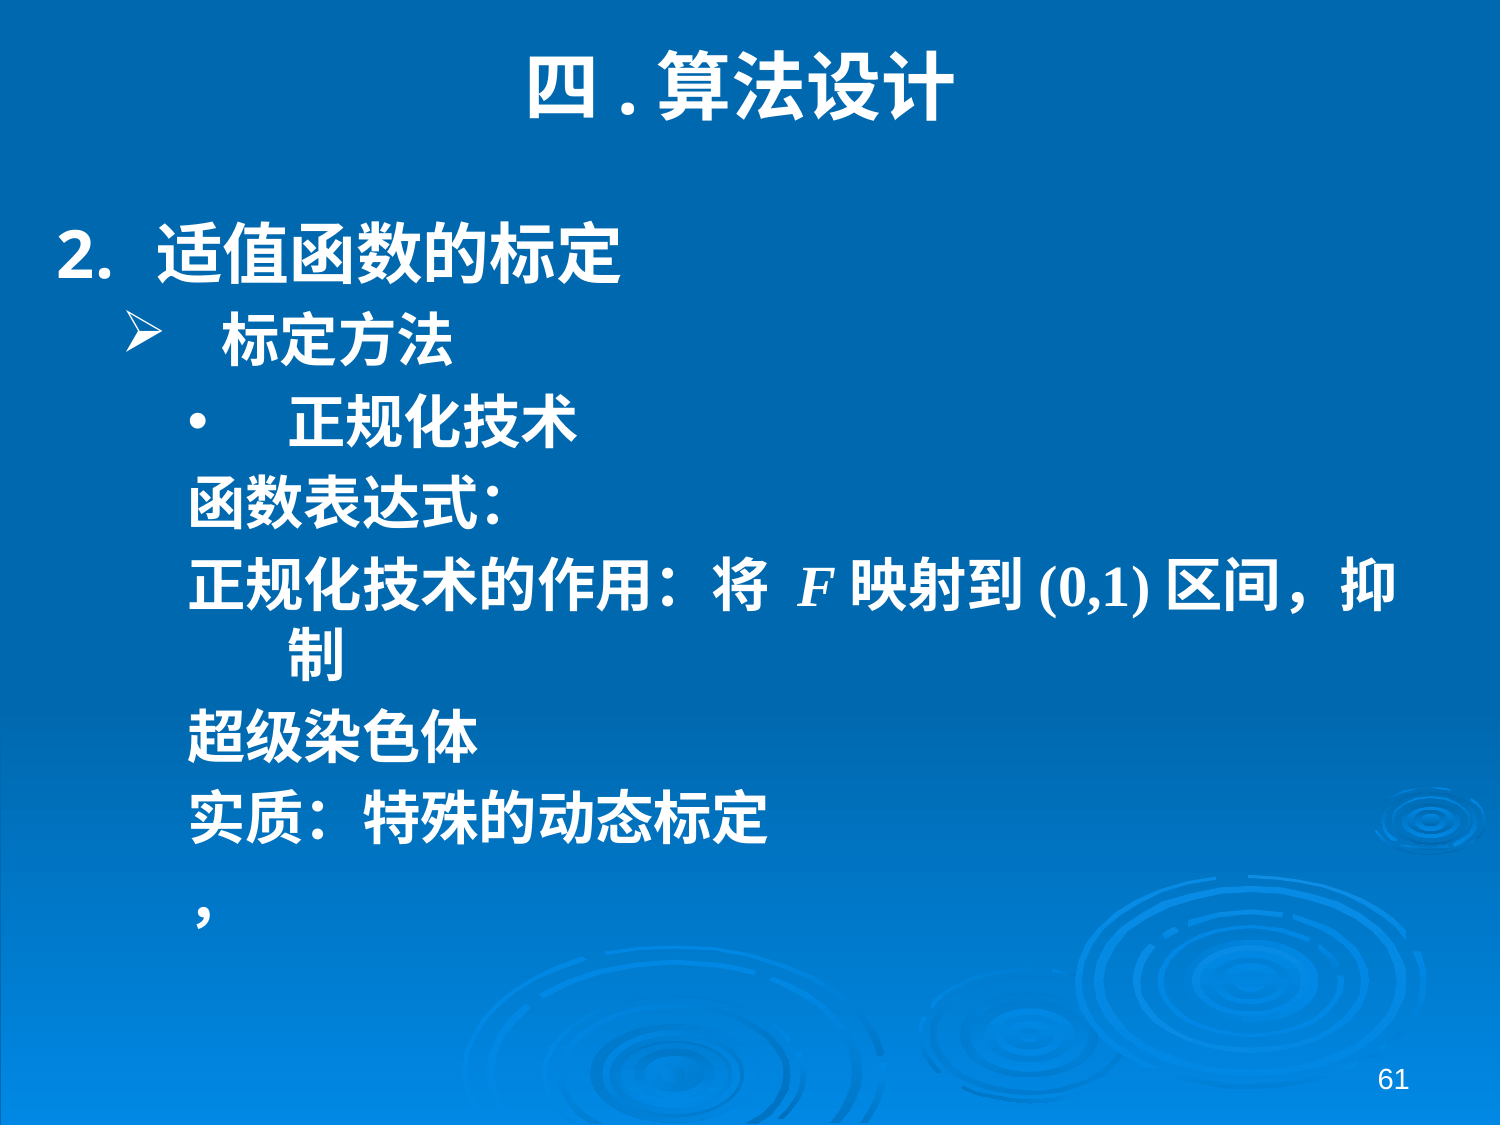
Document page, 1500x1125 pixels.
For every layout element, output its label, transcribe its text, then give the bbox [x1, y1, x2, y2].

title 四.算法设计 [33, 30, 1448, 138]
slide_number 61 [1074, 1024, 1426, 1103]
